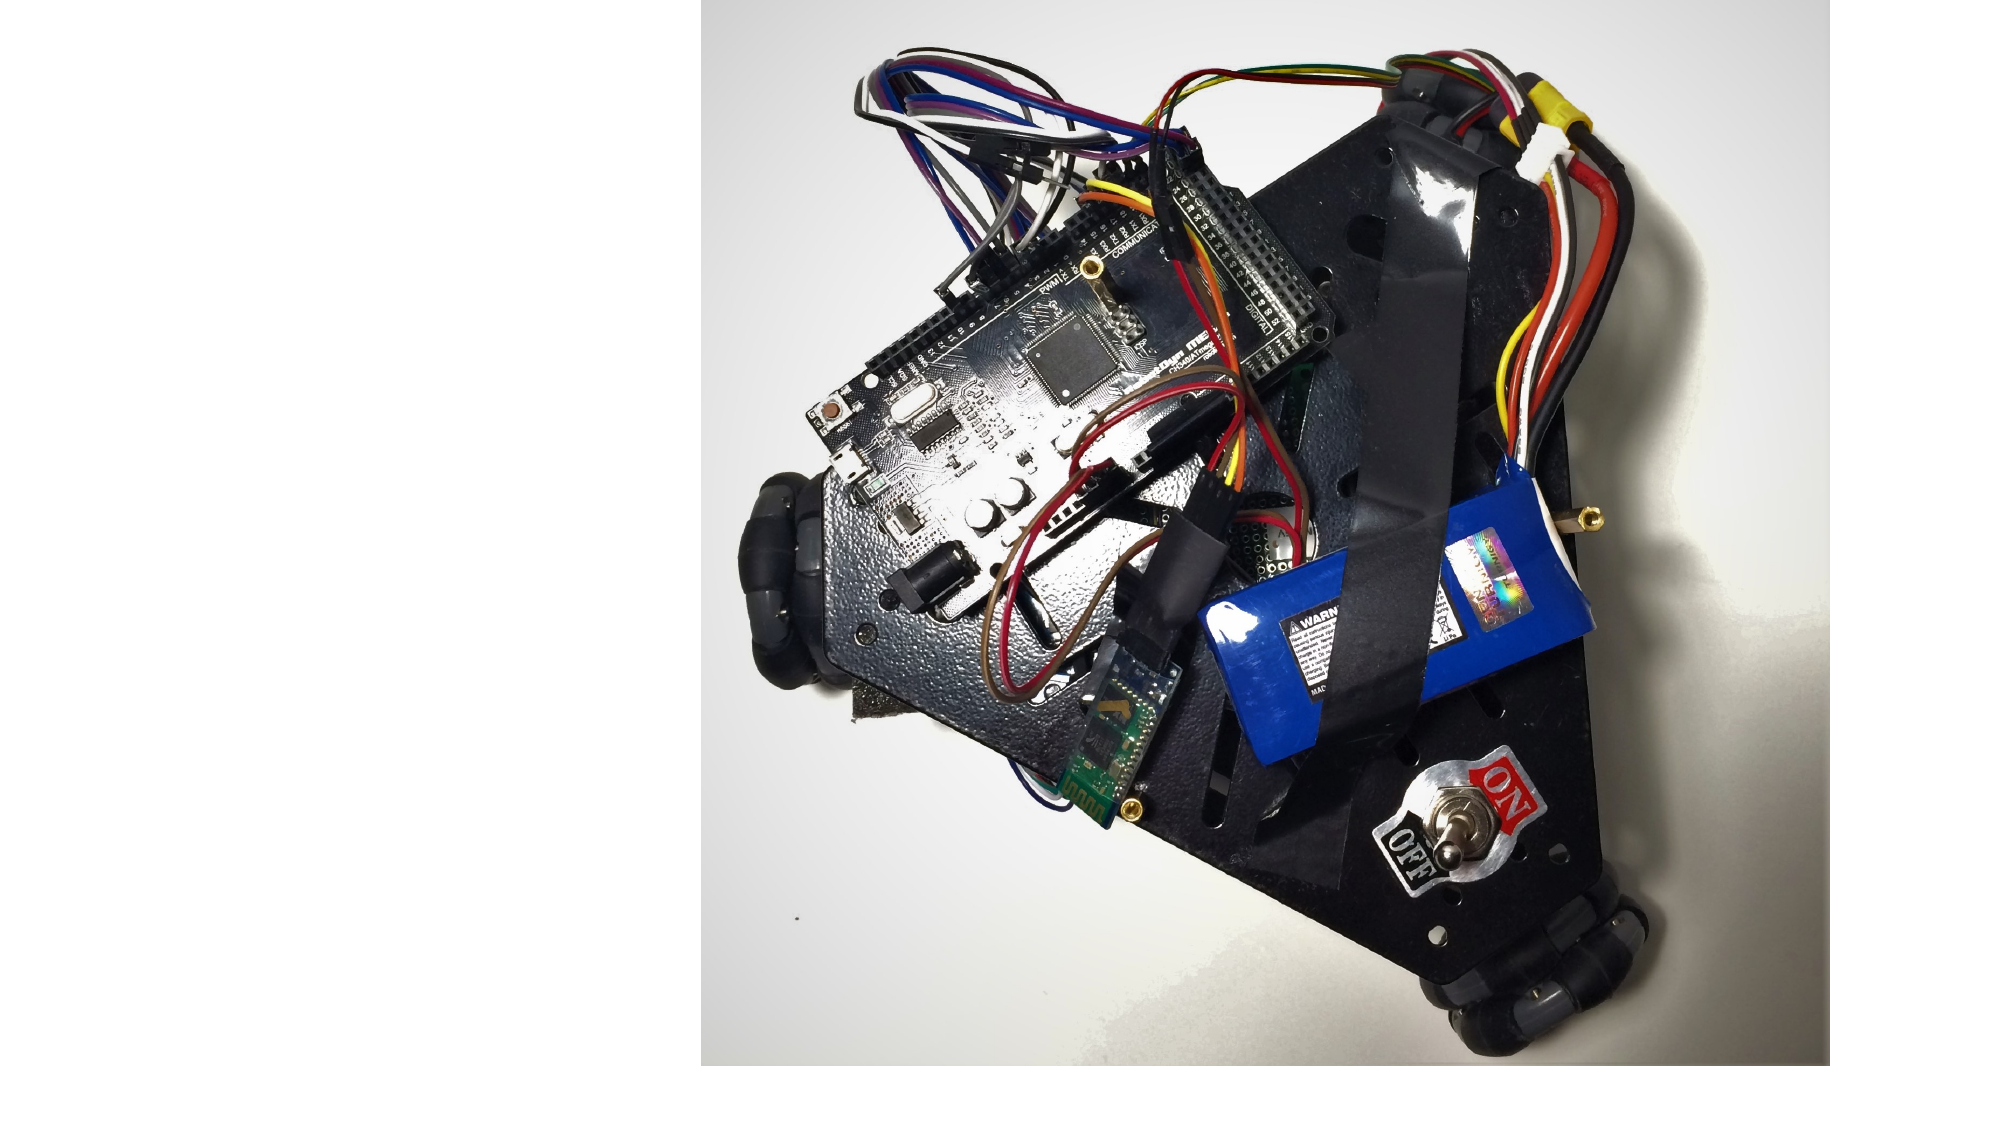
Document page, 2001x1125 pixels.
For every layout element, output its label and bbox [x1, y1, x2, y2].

picture [701, 0, 1830, 1066]
